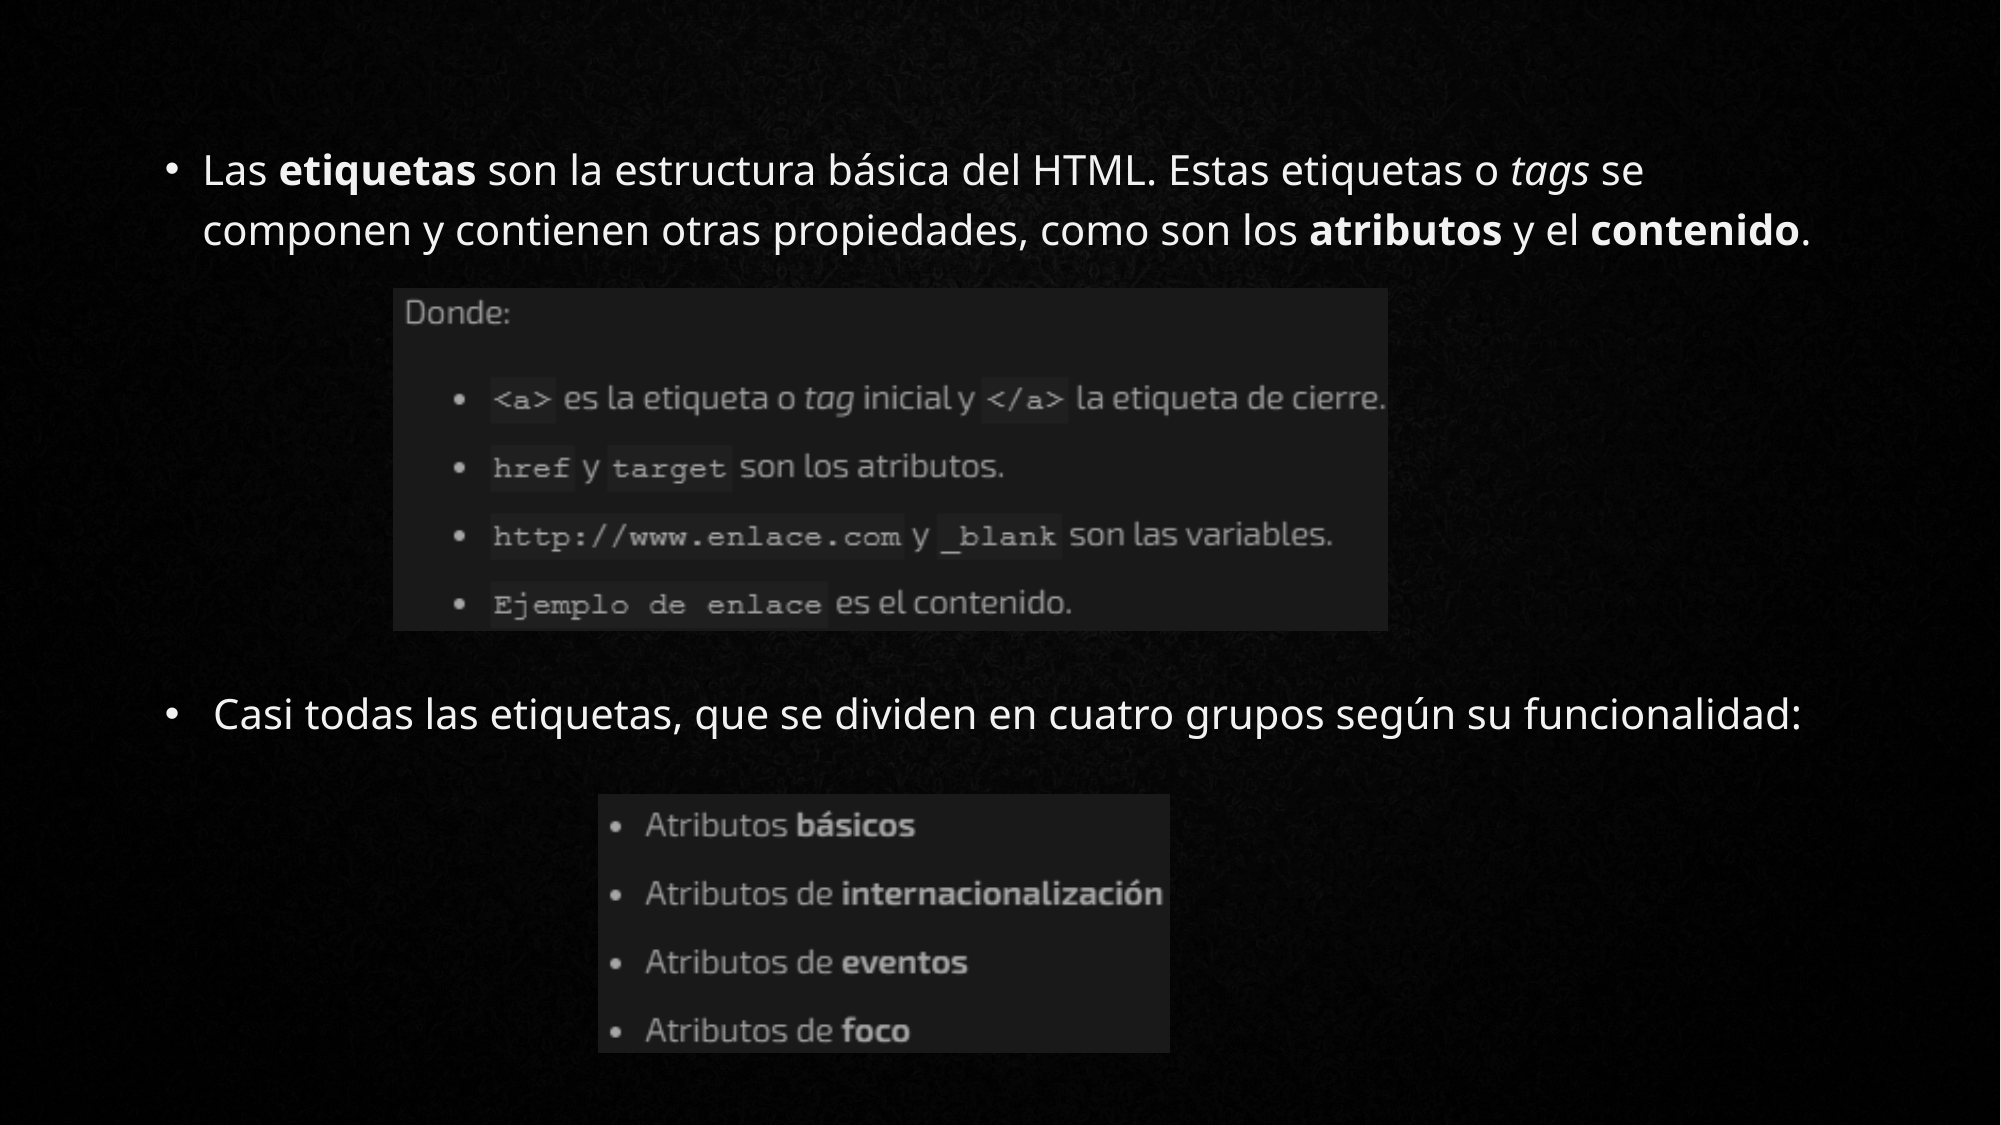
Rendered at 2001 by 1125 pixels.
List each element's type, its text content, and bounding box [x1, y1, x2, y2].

picture [597, 793, 1171, 1053]
list Las etiquetas son la estructura básica del HTML. Estas etiquetas o tags se componen y contienen otras propiedades, como son los atributos y el contenido. Casi todas las etiquetas, que se dividen en cuatro grupos según su funcionalidad: [149, 125, 1849, 950]
picture [393, 288, 1389, 632]
